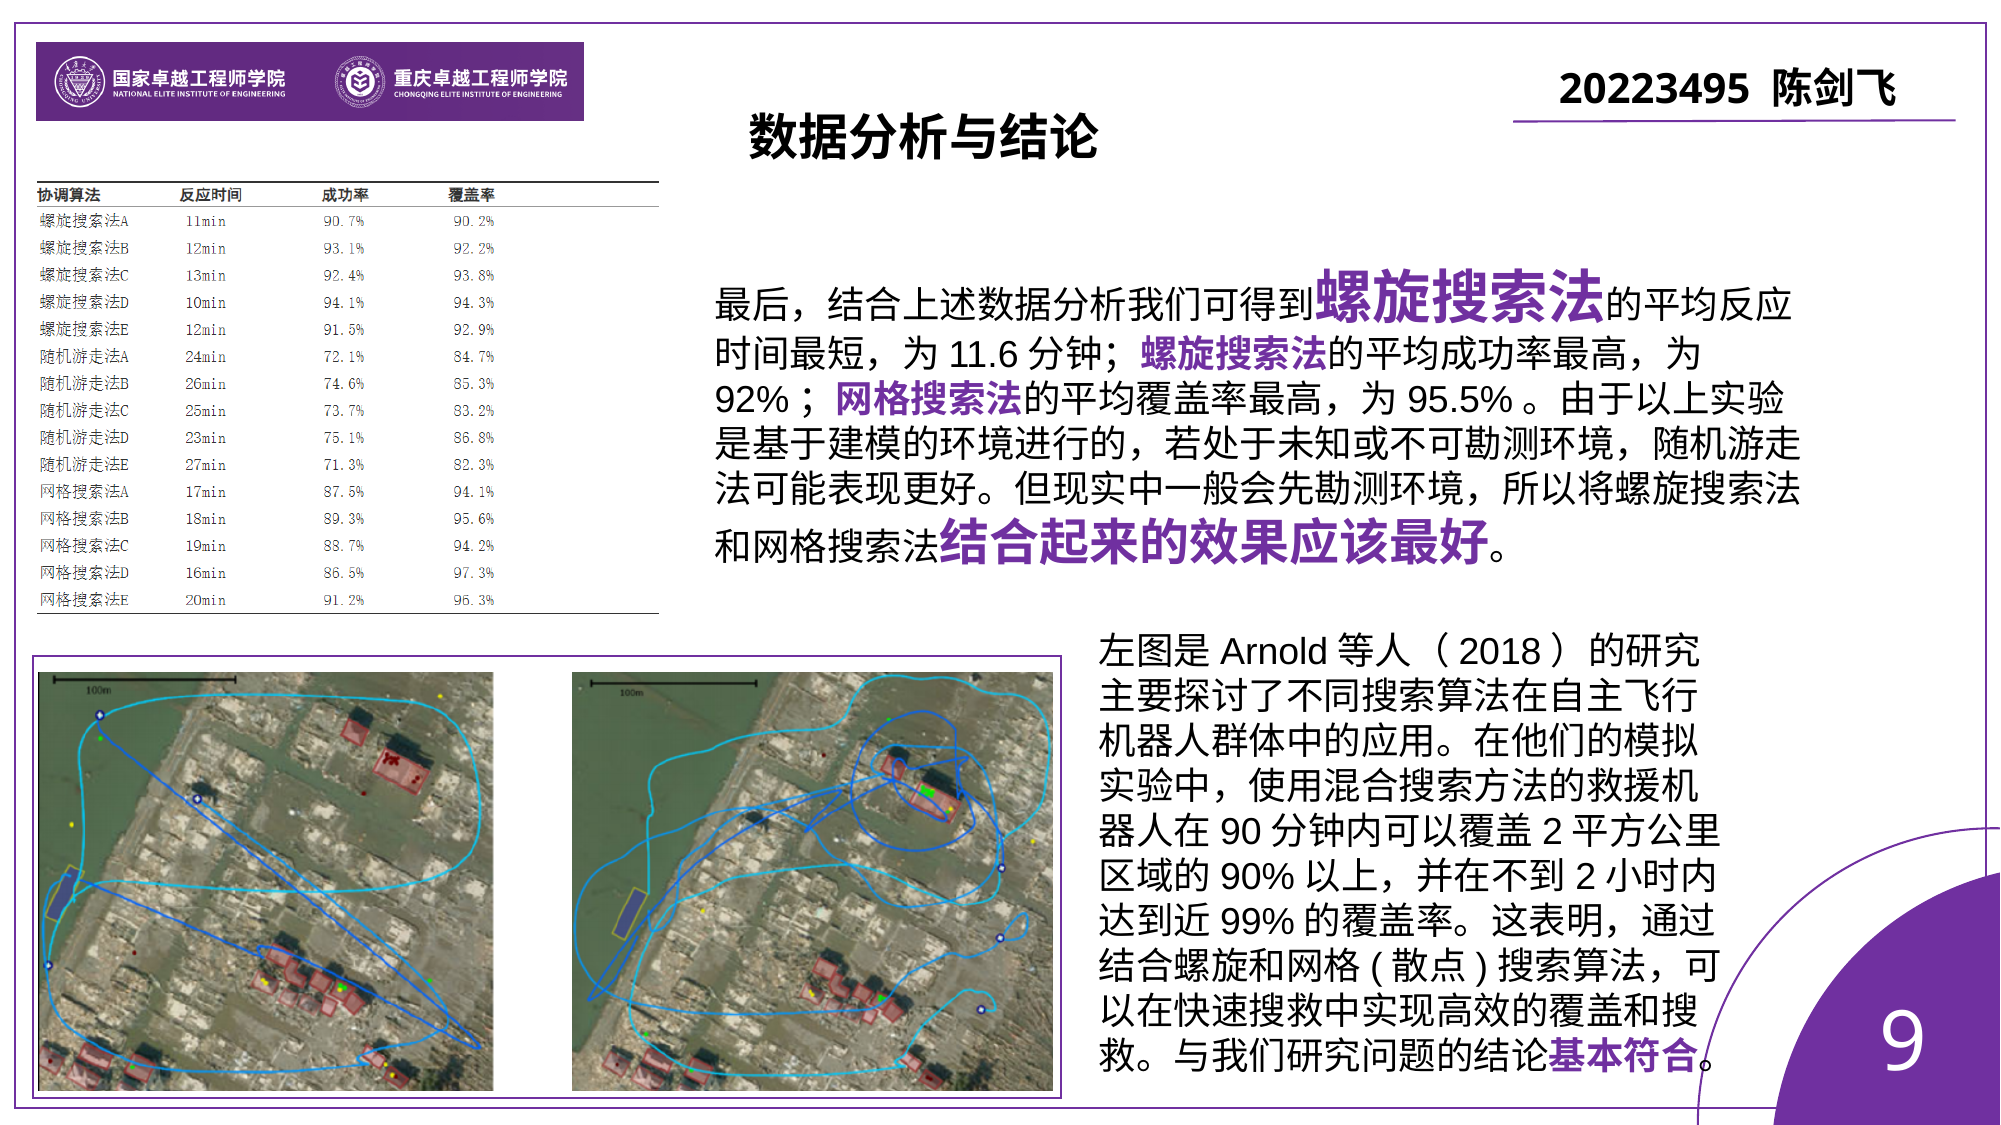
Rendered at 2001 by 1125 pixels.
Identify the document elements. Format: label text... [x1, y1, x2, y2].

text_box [1512, 119, 1957, 123]
text_box 20223495 陈剑飞 [1544, 54, 1956, 119]
text_box 最后，结合上述数据分析我们可得到螺旋搜索法的平均反应时间最短，为11.6分钟；螺旋搜索法的平均成功率最高，为92%；网格搜索法的平均覆盖率最高，为95.5%。由于以上实验是基于建模的环境进行的，若处于未知或不可勘测环境，随机游走法可能表现更好。但现实中一般会先勘测环境，所以将螺旋搜索法和网格搜索法结合起来的效果应该最好。 [699, 252, 1828, 578]
picture [35, 41, 585, 121]
picture [35, 672, 497, 1092]
text_box [1741, 827, 2000, 1125]
text_box [14, 22, 1987, 1109]
text_box 左图是Arnold等人（2018）的研究主要探讨了不同搜索算法在自主飞行机器人群体中的应用。在他们的模拟实验中，使用混合搜索方法的救援机器人在90分钟内可以覆盖2平方公里区域的90%以上，并在不到2小时内达到近99%的覆盖率。这表明，通过结合螺旋和网格(散点)搜索算法，可以在快速搜救中实现高效的覆盖和搜救。与我们研究问题的结论基本符合。 [1083, 619, 1741, 1125]
picture [35, 178, 669, 615]
text_box 9 [1864, 979, 1976, 1095]
picture [569, 672, 1053, 1092]
text_box 数据分析与结论 [715, 97, 1133, 173]
text_box [32, 655, 1062, 1099]
